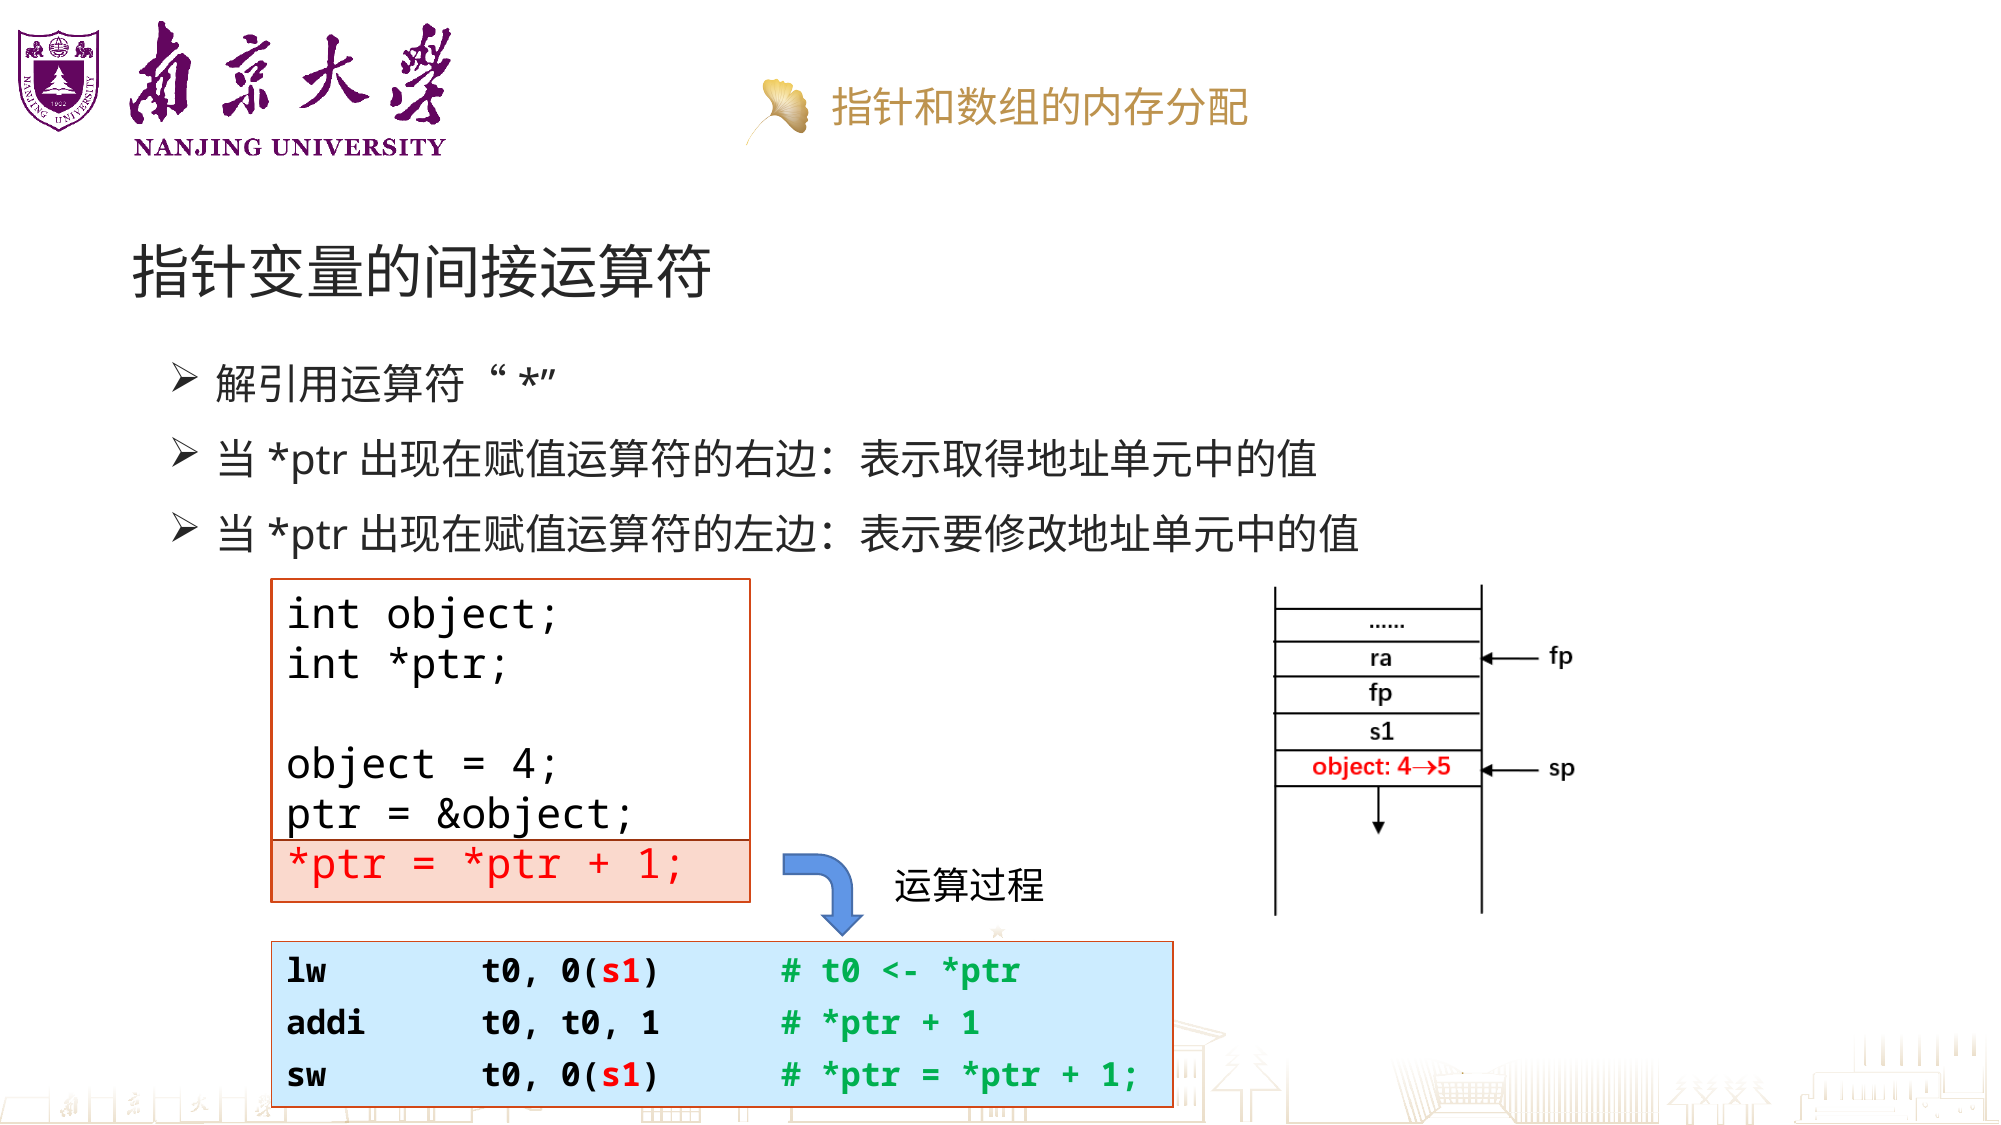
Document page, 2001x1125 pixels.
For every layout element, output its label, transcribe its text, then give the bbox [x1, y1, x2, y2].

picture [1249, 572, 1587, 936]
picture [731, 64, 830, 169]
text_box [116, 209, 1843, 559]
text_box 运算过程 [880, 854, 1060, 915]
text_box [782, 853, 865, 937]
text_box int object; int *ptr; object = 4; ptr = &object; *ptr = *ptr + 1; [271, 579, 750, 902]
text_box lw t0, 0(s1) # t0 <- *ptr addi t0, t0, 1 # *ptr + 1 sw t0, 0(s1) # *ptr = *ptr + 1; [271, 941, 1173, 1108]
text_box 指针和数组的内存分配 [816, 73, 1338, 139]
picture [18, 21, 451, 160]
